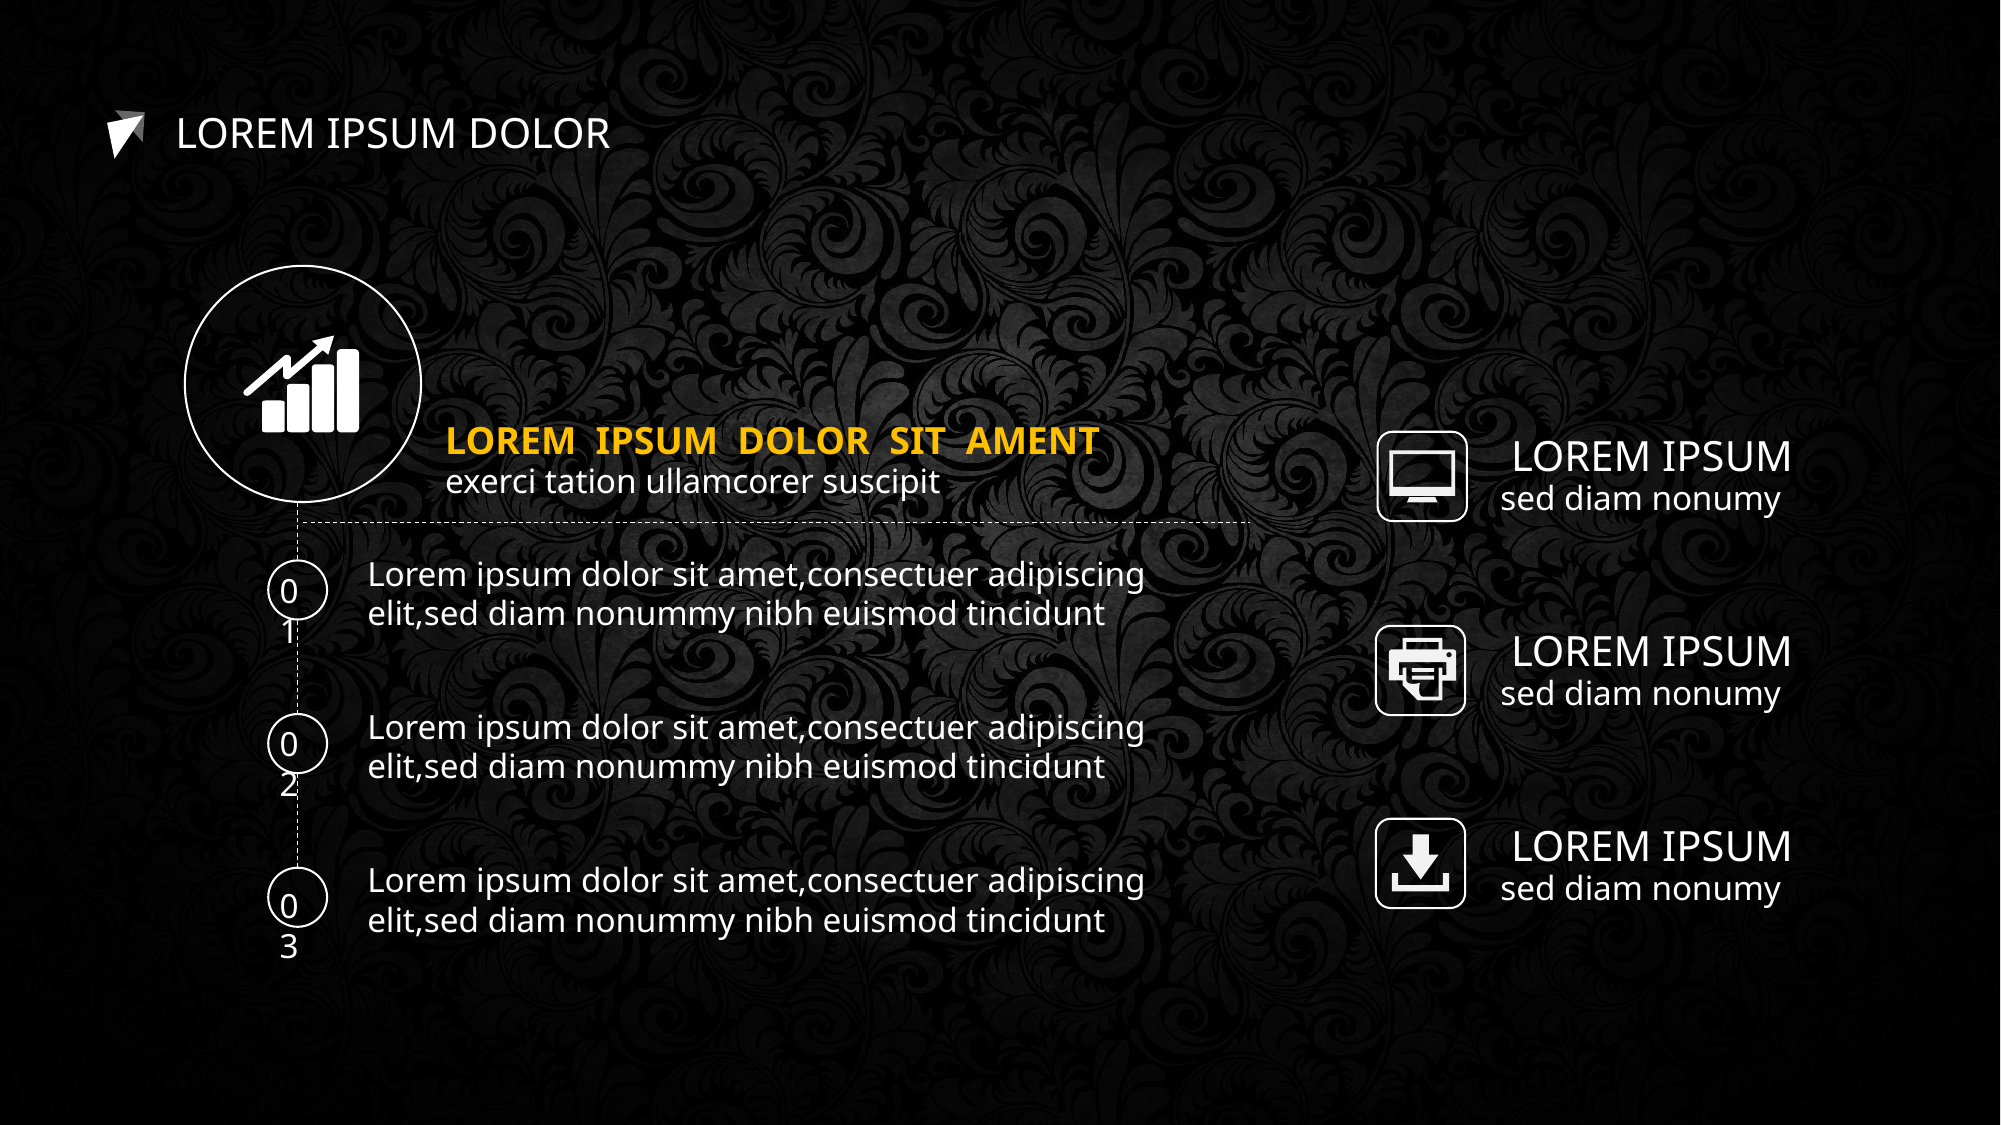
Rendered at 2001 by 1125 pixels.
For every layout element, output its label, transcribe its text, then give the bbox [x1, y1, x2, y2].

text_box 02 [264, 716, 332, 811]
text_box exerci tation ullamcorer suscipit [430, 453, 1141, 508]
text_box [242, 335, 360, 433]
text_box LOREM IPSUM [1496, 422, 1809, 488]
text_box Lorem ipsum dolor sit amet,consectuer adipiscing elit,sed diam nonummy nibh euismod tincidunt [352, 545, 1253, 640]
text_box [183, 264, 423, 504]
text_box sed diam nonumy [1485, 859, 1797, 915]
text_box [1375, 625, 1466, 716]
text_box sed diam nonumy [1485, 469, 1797, 525]
text_box [274, 866, 322, 878]
text_box Lorem ipsum dolor sit amet,consectuer adipiscing elit,sed diam nonummy nibh euismod tincidunt [352, 851, 1253, 947]
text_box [1375, 818, 1466, 909]
picture [0, 0, 2001, 1125]
text_box LOREM IPSUM DOLOR SIT AMENT [430, 409, 1339, 470]
text_box sed diam nonumy [1485, 664, 1797, 720]
text_box LOREM IPSUM [1496, 617, 1809, 683]
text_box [110, 99, 647, 165]
text_box 01 [264, 562, 332, 658]
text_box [1377, 431, 1467, 522]
text_box 03 [264, 878, 332, 973]
text_box Lorem ipsum dolor sit amet,consectuer adipiscing elit,sed diam nonummy nibh euismod tincidunt [352, 698, 1253, 793]
text_box LOREM IPSUM [1496, 812, 1809, 878]
